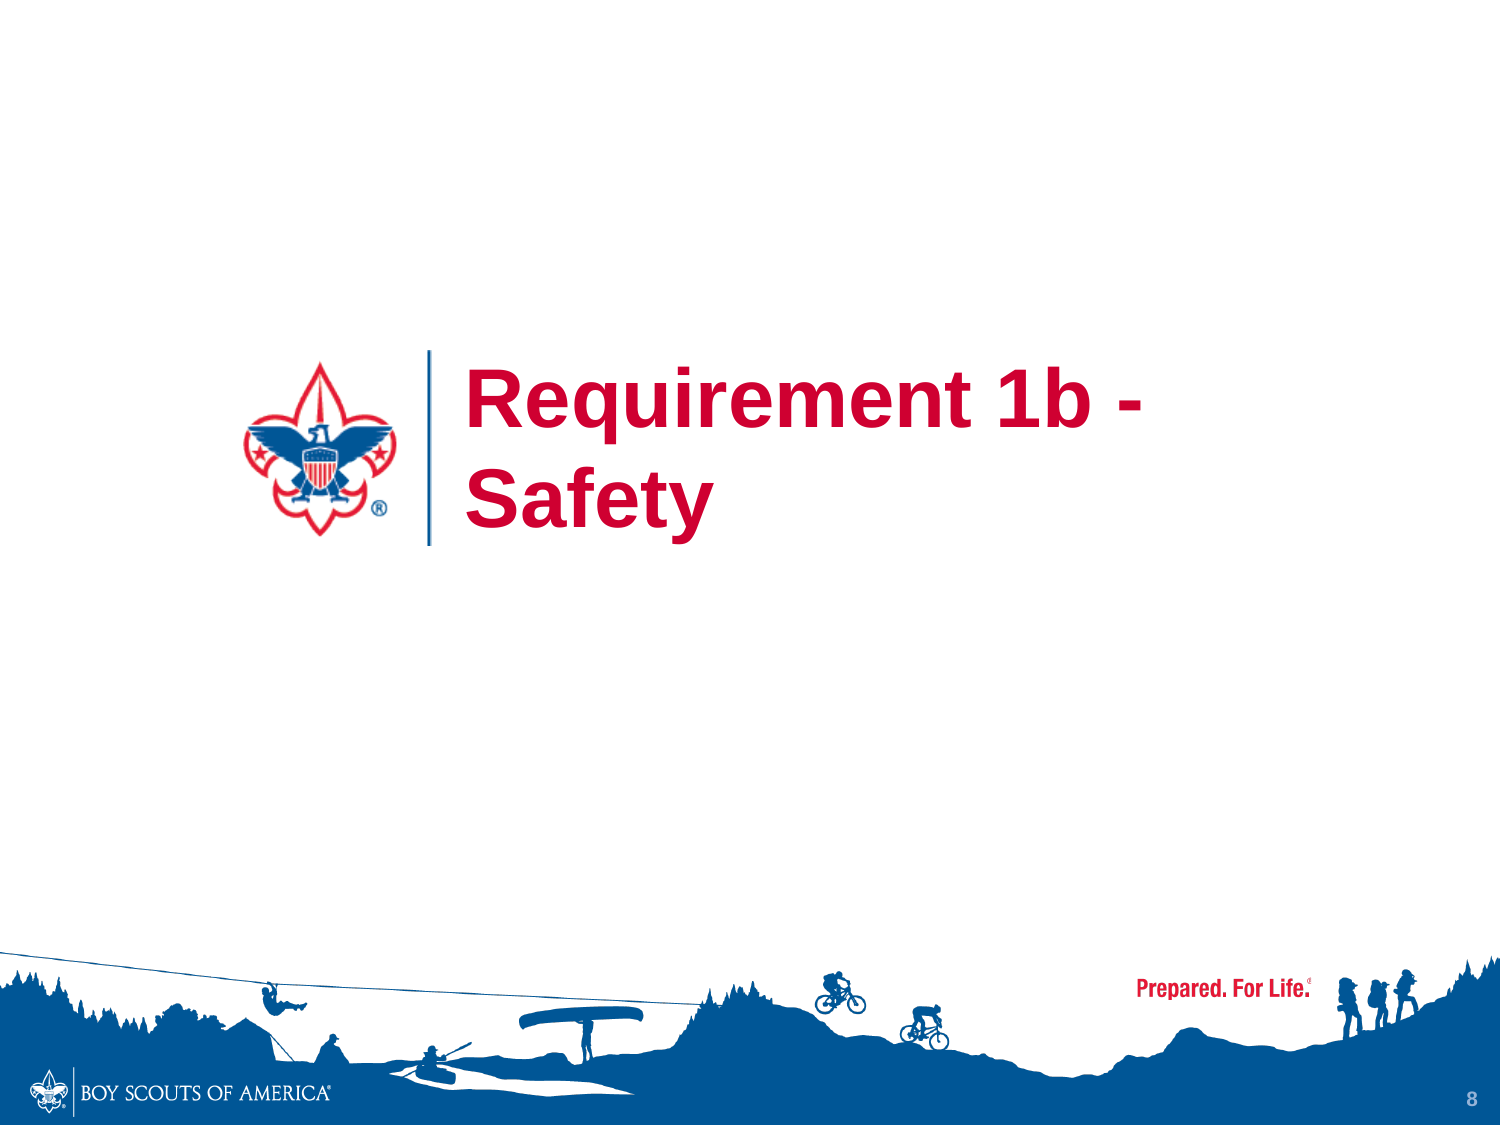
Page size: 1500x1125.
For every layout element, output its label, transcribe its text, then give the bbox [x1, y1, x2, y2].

picture [243, 350, 432, 546]
title Requirement 1b - Safety [449, 270, 1231, 617]
picture [0, 952, 1500, 1125]
slide_number 8 [1425, 1067, 1493, 1125]
